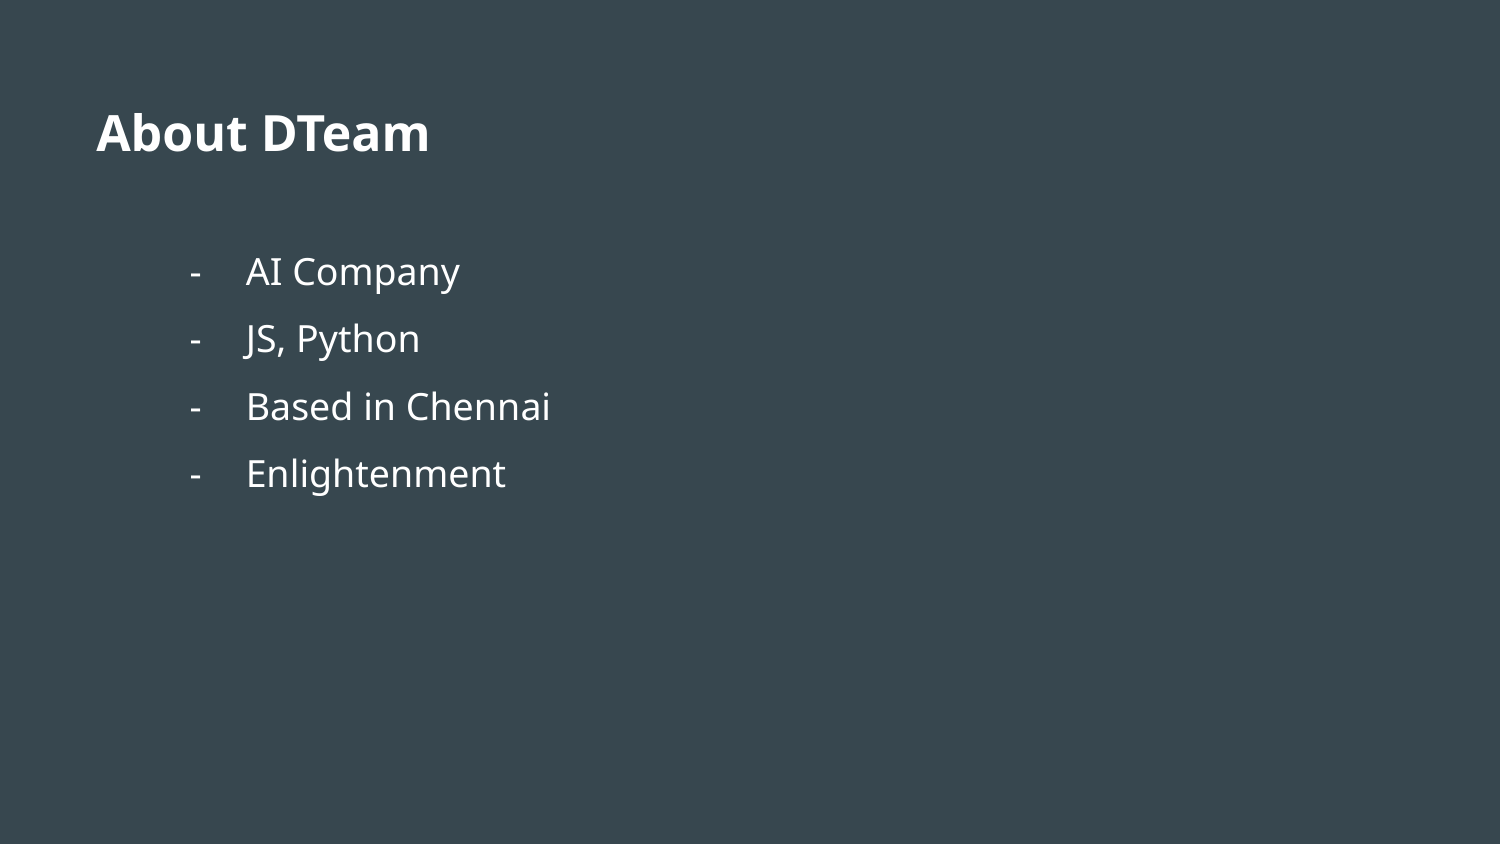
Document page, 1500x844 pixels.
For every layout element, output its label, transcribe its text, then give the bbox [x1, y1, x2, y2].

text_box AI Company JS, Python Based in Chennai Enlightenment [155, 210, 769, 573]
text_box About DTeam [81, 86, 1409, 204]
